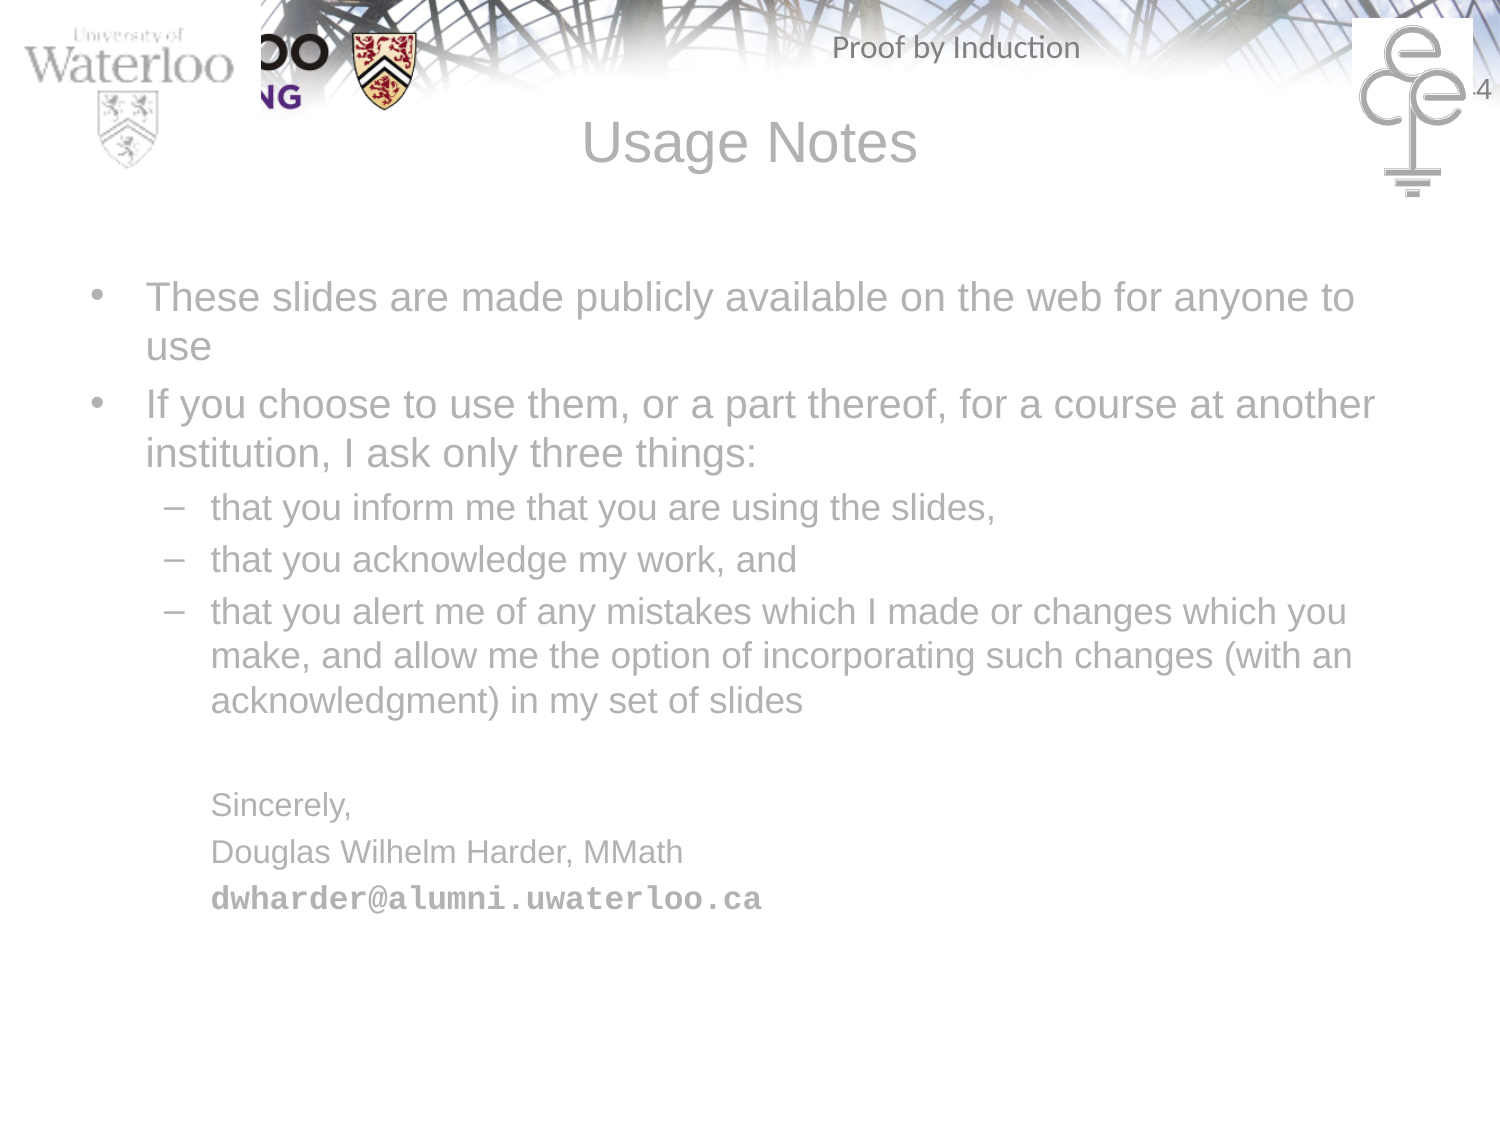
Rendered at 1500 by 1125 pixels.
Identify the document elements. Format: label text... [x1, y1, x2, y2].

list These slides are made publicly available on the web for anyone to use If you choose to use them, or a part thereof, for a course at another institution, I ask only three things: that you inform me that you are using the slides, that you acknowledge my work, and that you alert me of any mistakes which I made or changes which you make, and allow me the option of incorporating such changes (with an acknowledgment) in my set of slides Sincerely, Douglas Wilhelm Harder, MMath dwharder@alumni.uwaterloo.ca [74, 262, 1426, 1006]
title Usage Notes [74, 44, 1426, 233]
picture [0, 0, 1500, 1125]
